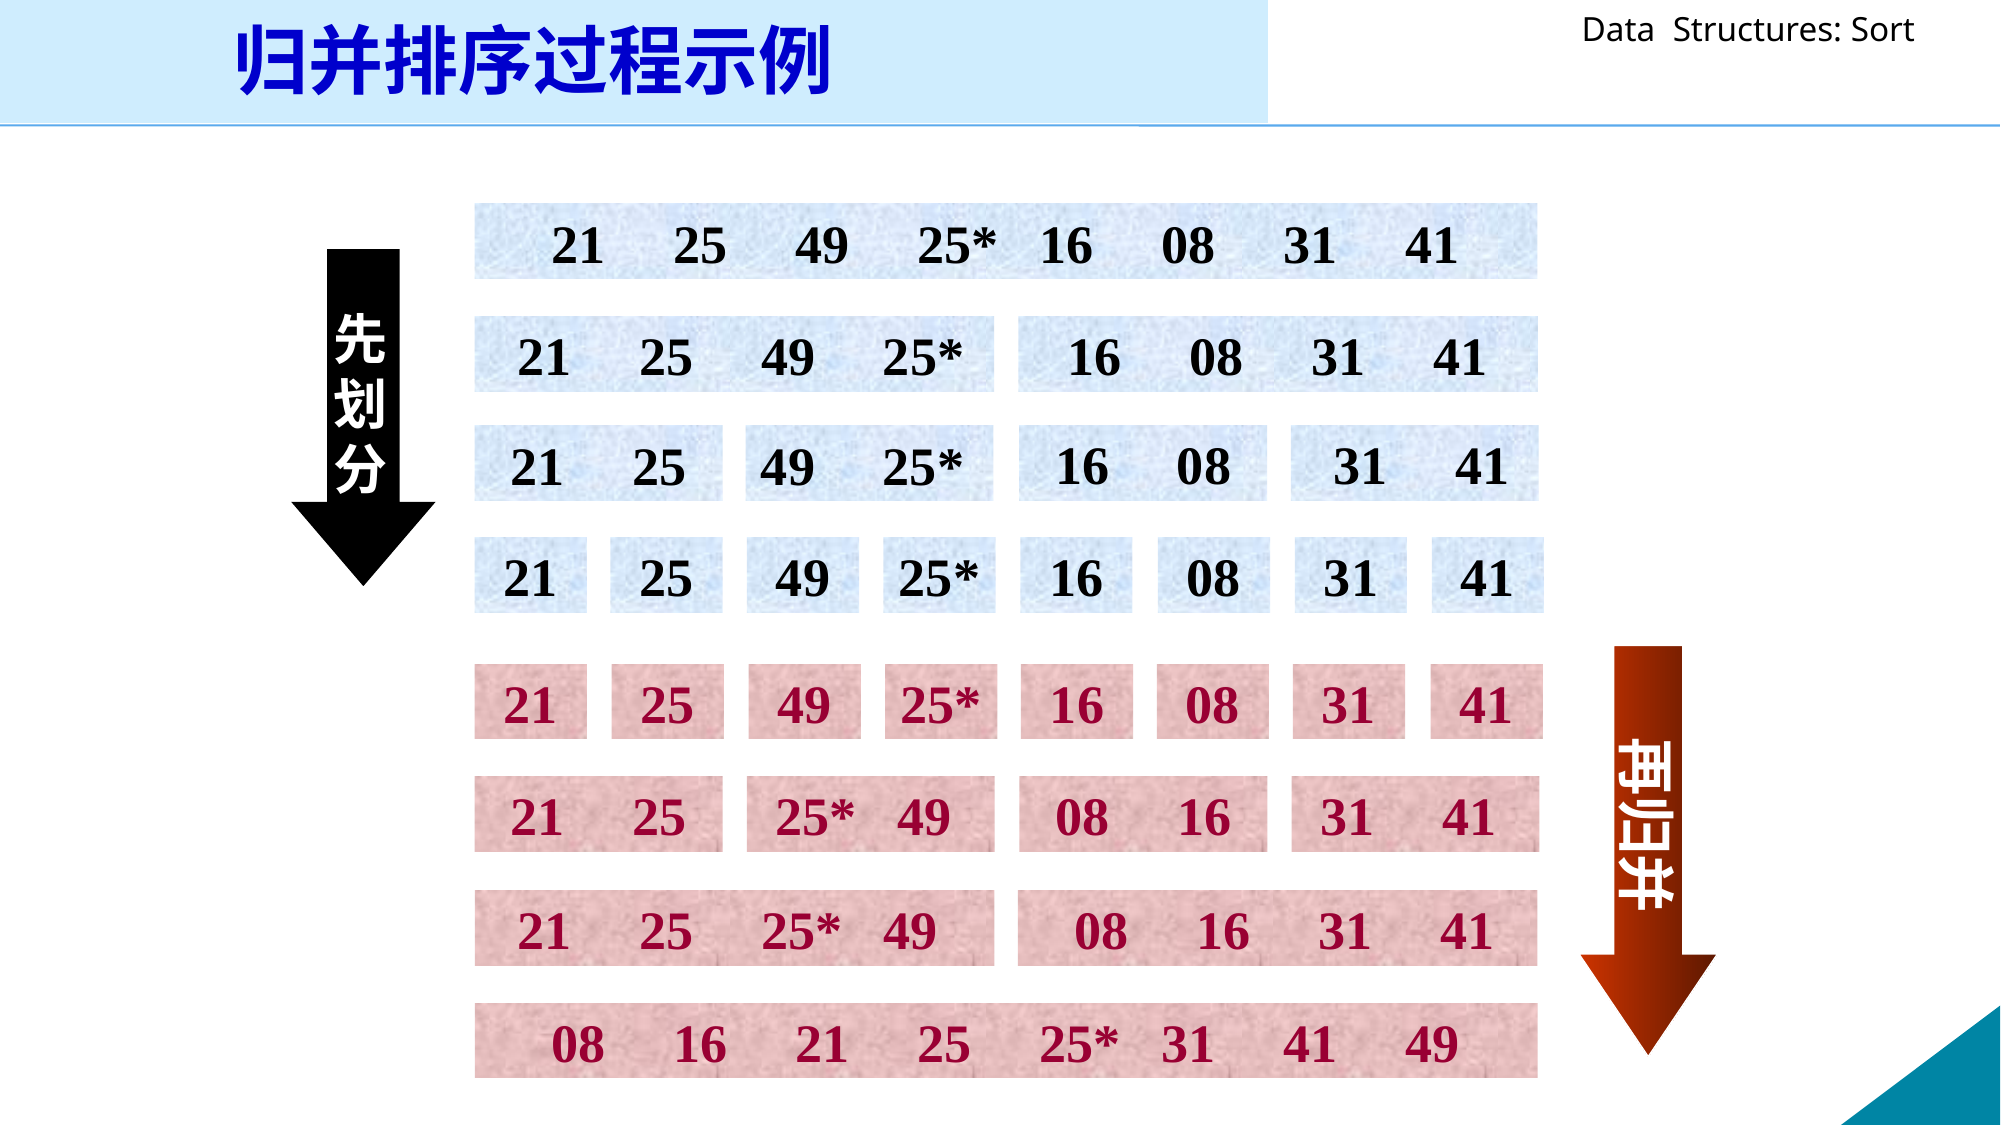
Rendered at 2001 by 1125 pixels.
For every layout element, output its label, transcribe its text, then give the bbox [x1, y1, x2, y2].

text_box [474, 890, 1538, 966]
text_box 08 16 21 25 25* 31 41 49 [474, 1003, 1538, 1078]
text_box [474, 537, 1544, 613]
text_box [291, 248, 436, 587]
text_box 再归并 [1578, 645, 1718, 1057]
text_box 归并排序过程示例 [218, 3, 1117, 111]
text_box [474, 425, 1539, 501]
text_box 21 25 49 25* 16 08 31 41 [474, 203, 1538, 279]
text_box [474, 316, 1539, 392]
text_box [474, 776, 1540, 852]
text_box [474, 663, 1543, 739]
